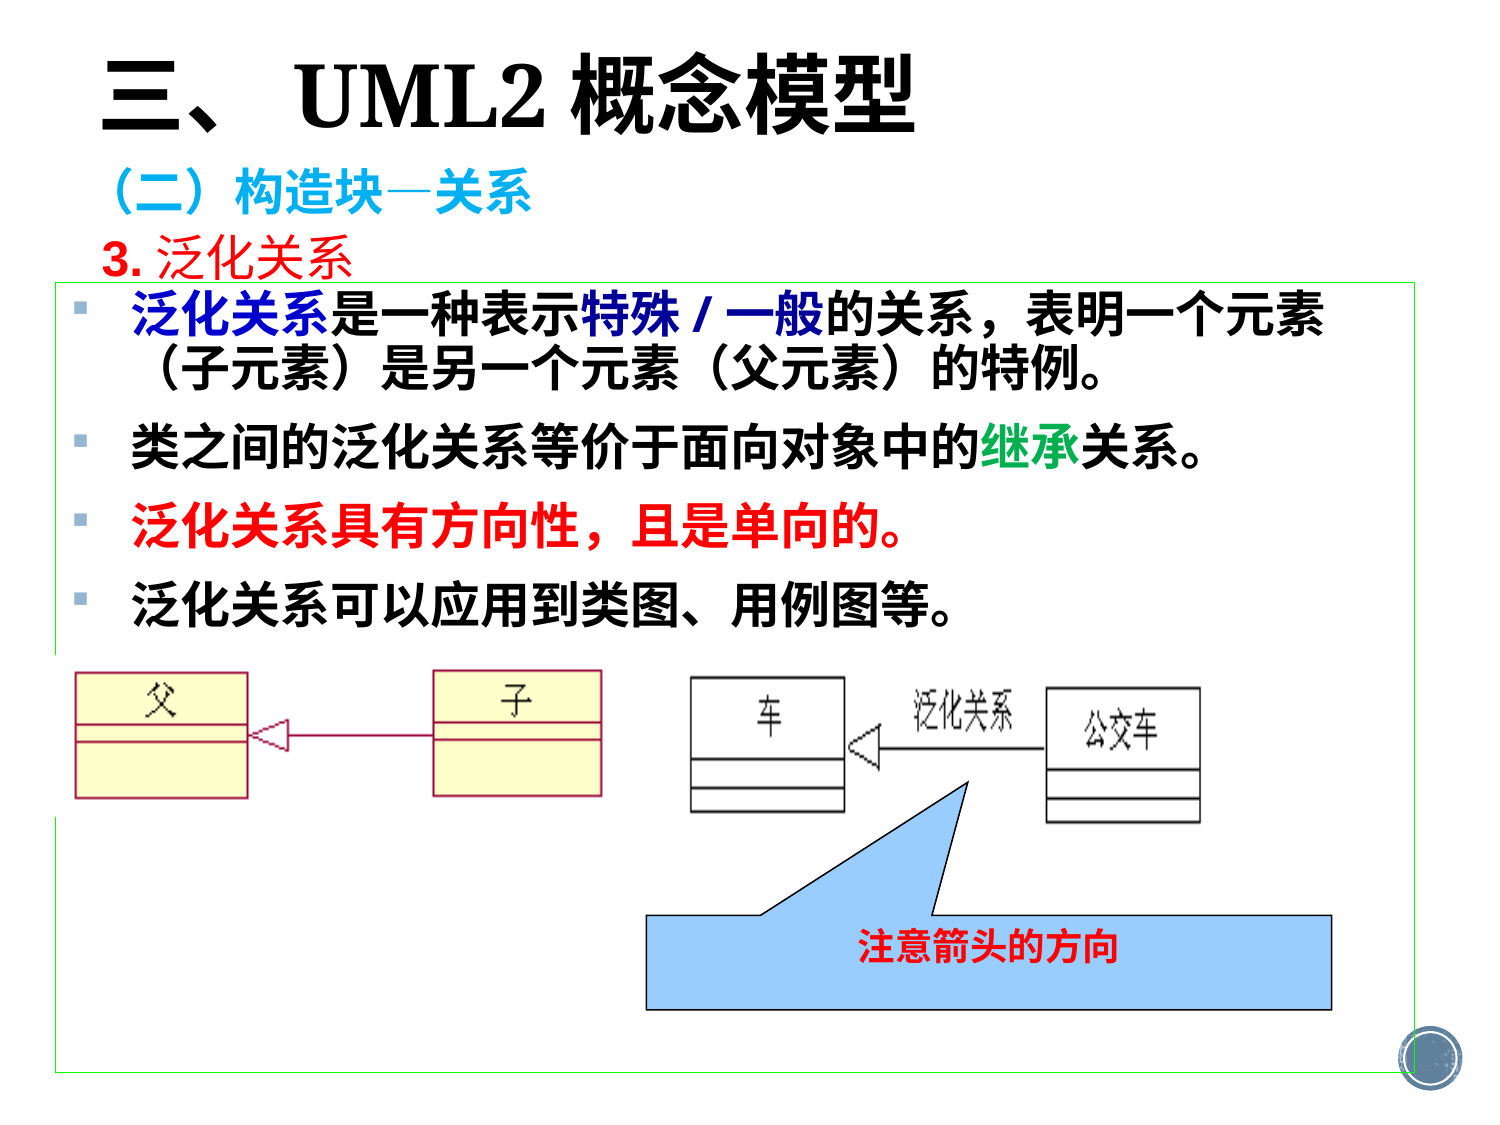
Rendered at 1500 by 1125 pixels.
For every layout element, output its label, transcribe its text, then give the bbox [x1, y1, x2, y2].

picture [681, 643, 1234, 869]
picture [55, 655, 623, 817]
text_box 注意箭头的方向 [646, 869, 1332, 1010]
text_box 3.泛化关系 [86, 219, 371, 295]
text_box 泛化关系是一种表示特殊/一般的关系，表明一个元素（子元素）是另一个元素（父元素）的特例。 类之间的泛化关系等价于面向对象中的继承关系。 泛化关系具有方向性，且是单向的。 泛化关系可以应用到类图、用例图等。 [55, 282, 1415, 1073]
text_box （二）构造块—关系 [69, 154, 1371, 234]
text_box 三、UML2概念模型 [82, 41, 1358, 154]
